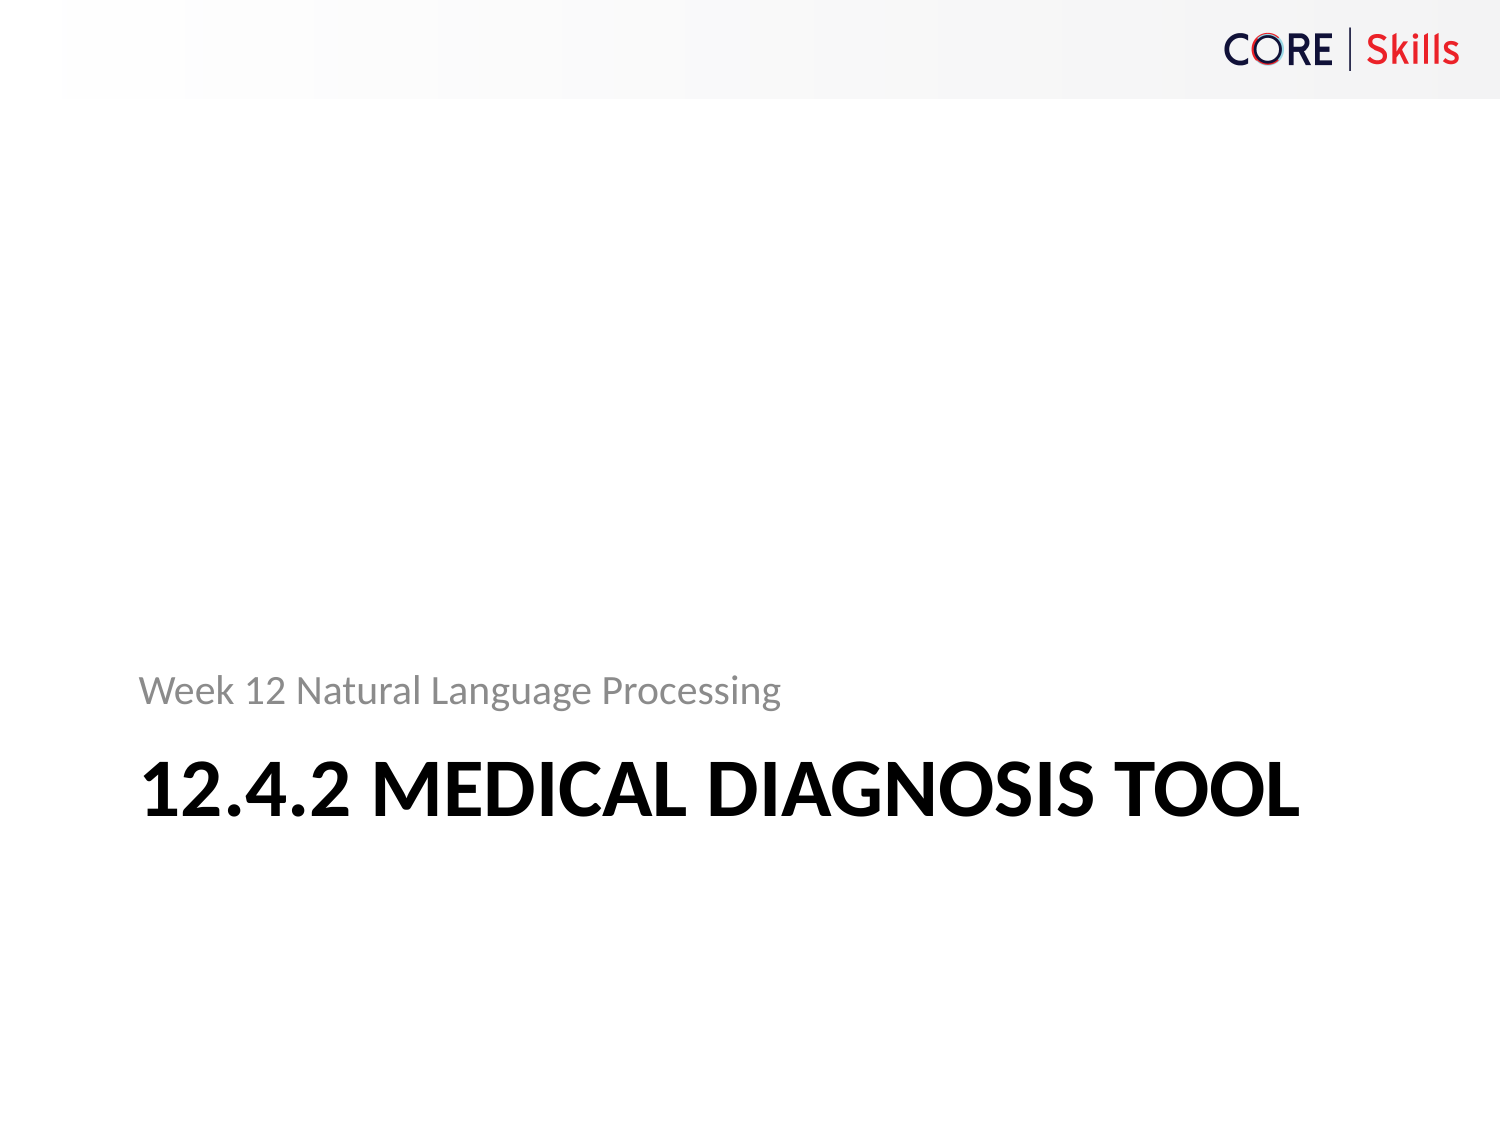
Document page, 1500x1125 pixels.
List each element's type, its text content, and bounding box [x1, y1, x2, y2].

title 12.4.2 Medical diagnosis tool [118, 723, 1394, 947]
picture [0, 0, 1500, 99]
list Week 12 Natural Language Processing [118, 476, 1394, 723]
